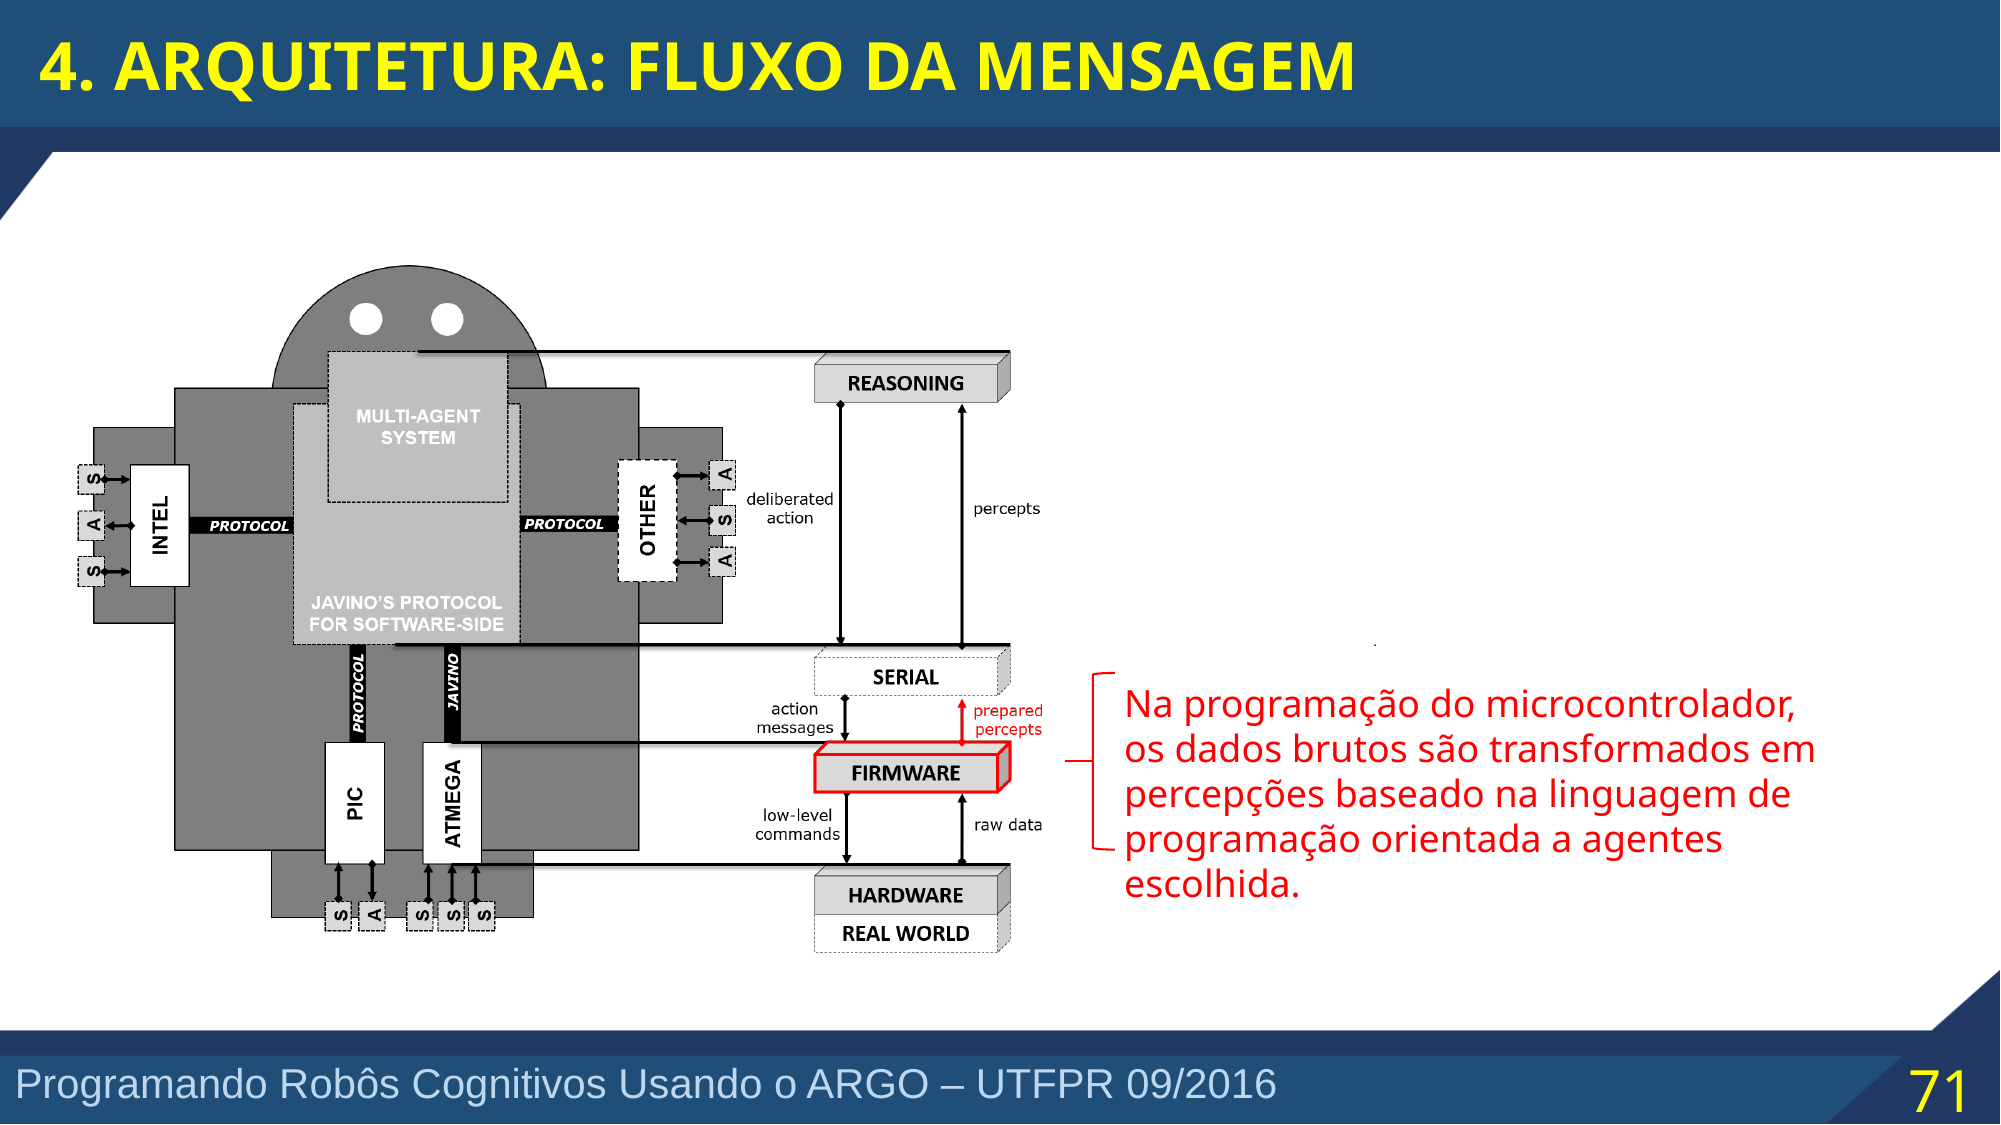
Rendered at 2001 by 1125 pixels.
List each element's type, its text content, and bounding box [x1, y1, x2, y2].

text_box 4. ARQUITETURA: FLUXO DA MENSAGEM [24, 16, 2000, 112]
picture [0, 0, 2000, 1124]
text_box Na programação do microcontrolador, os dados brutos são transformados em percepções baseado na linguagem de programação orientada a agentes escolhida. [1109, 672, 1858, 913]
text_box [1092, 672, 1109, 850]
